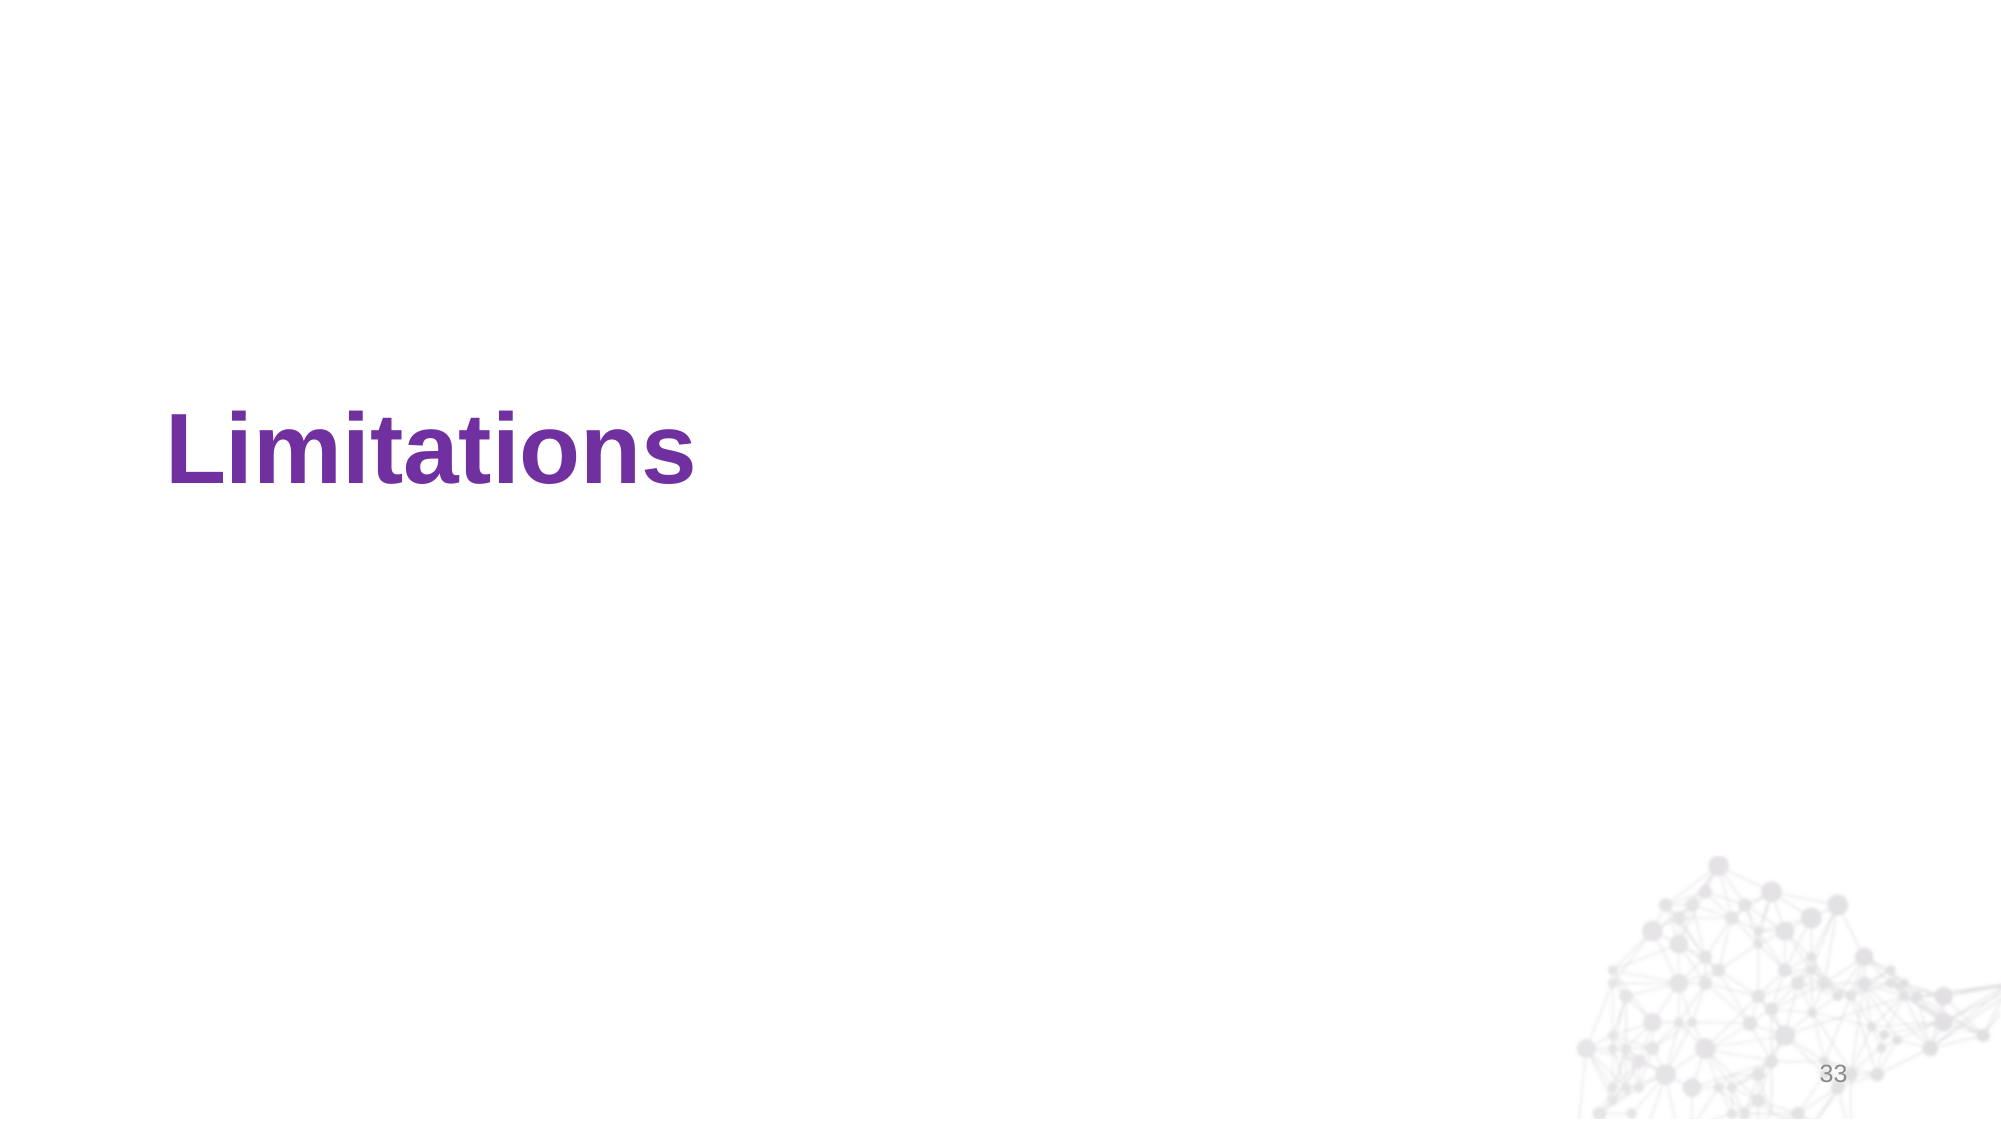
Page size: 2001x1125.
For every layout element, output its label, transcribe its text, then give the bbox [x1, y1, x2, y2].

slide_number 33 [1412, 1042, 1863, 1103]
text_box Limitations [0, 272, 2000, 630]
